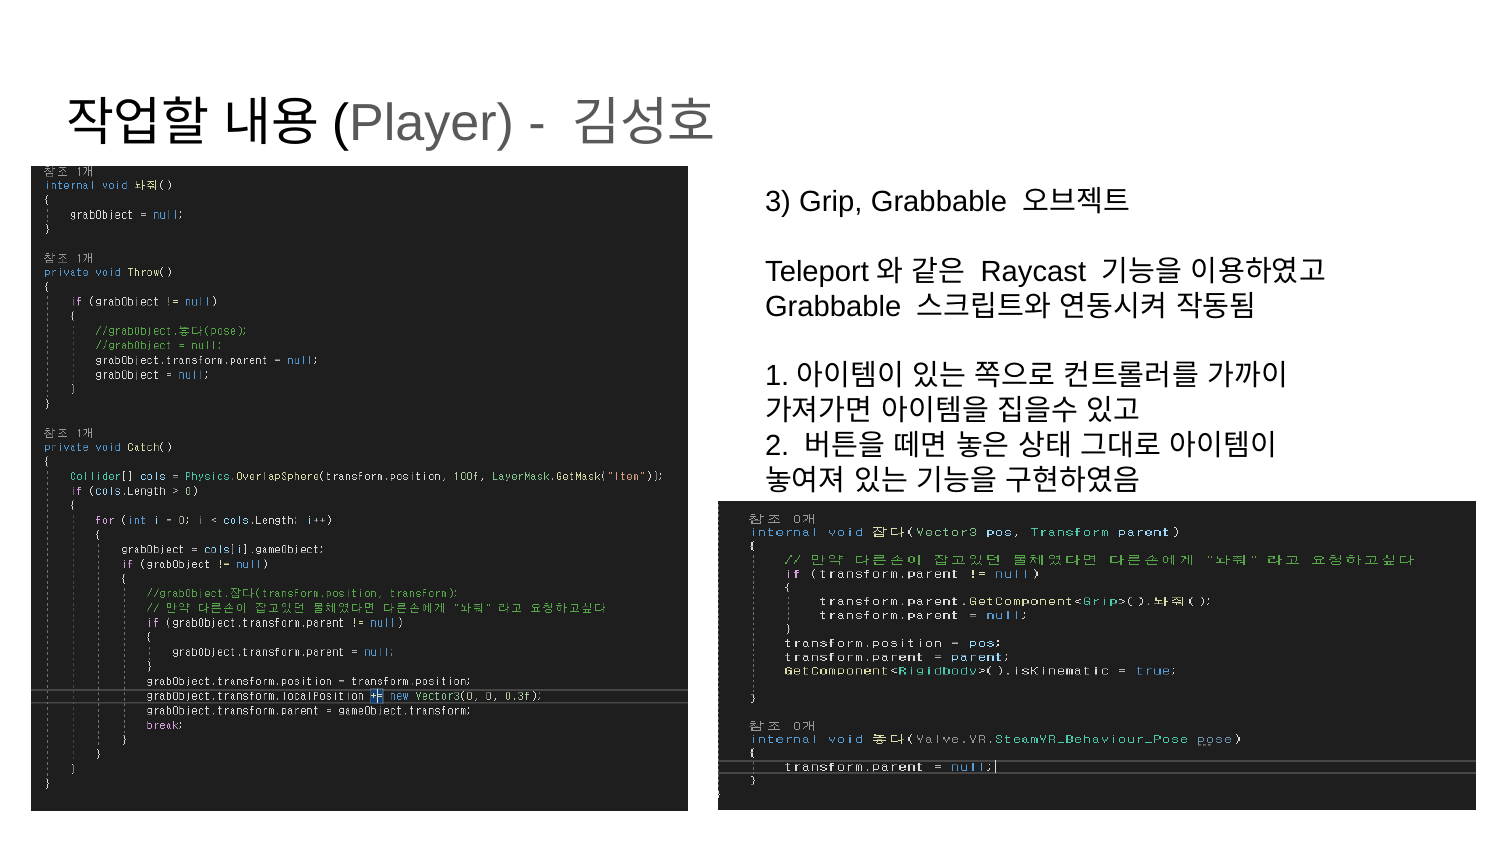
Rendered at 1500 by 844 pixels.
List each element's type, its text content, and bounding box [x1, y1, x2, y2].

picture [31, 166, 689, 811]
text_box 3) Grip, Grabbable 오브젝트 Teleport와 같은 Raycast 기능을 이용하였고 Grabbable 스크립트와 연동시켜 작동됨 1.아이템이 있는 쪽으로 컨트롤러를 가까이 가져가면 아이템을 집을수 있고 2. 버튼을 떼면 놓은 상태 그대로 아이템이 놓여져 있는 기능을 구현하였음 [750, 166, 1365, 500]
picture [718, 501, 1476, 811]
title 작업할 내용(Player) - 김성호 [51, 72, 1449, 167]
